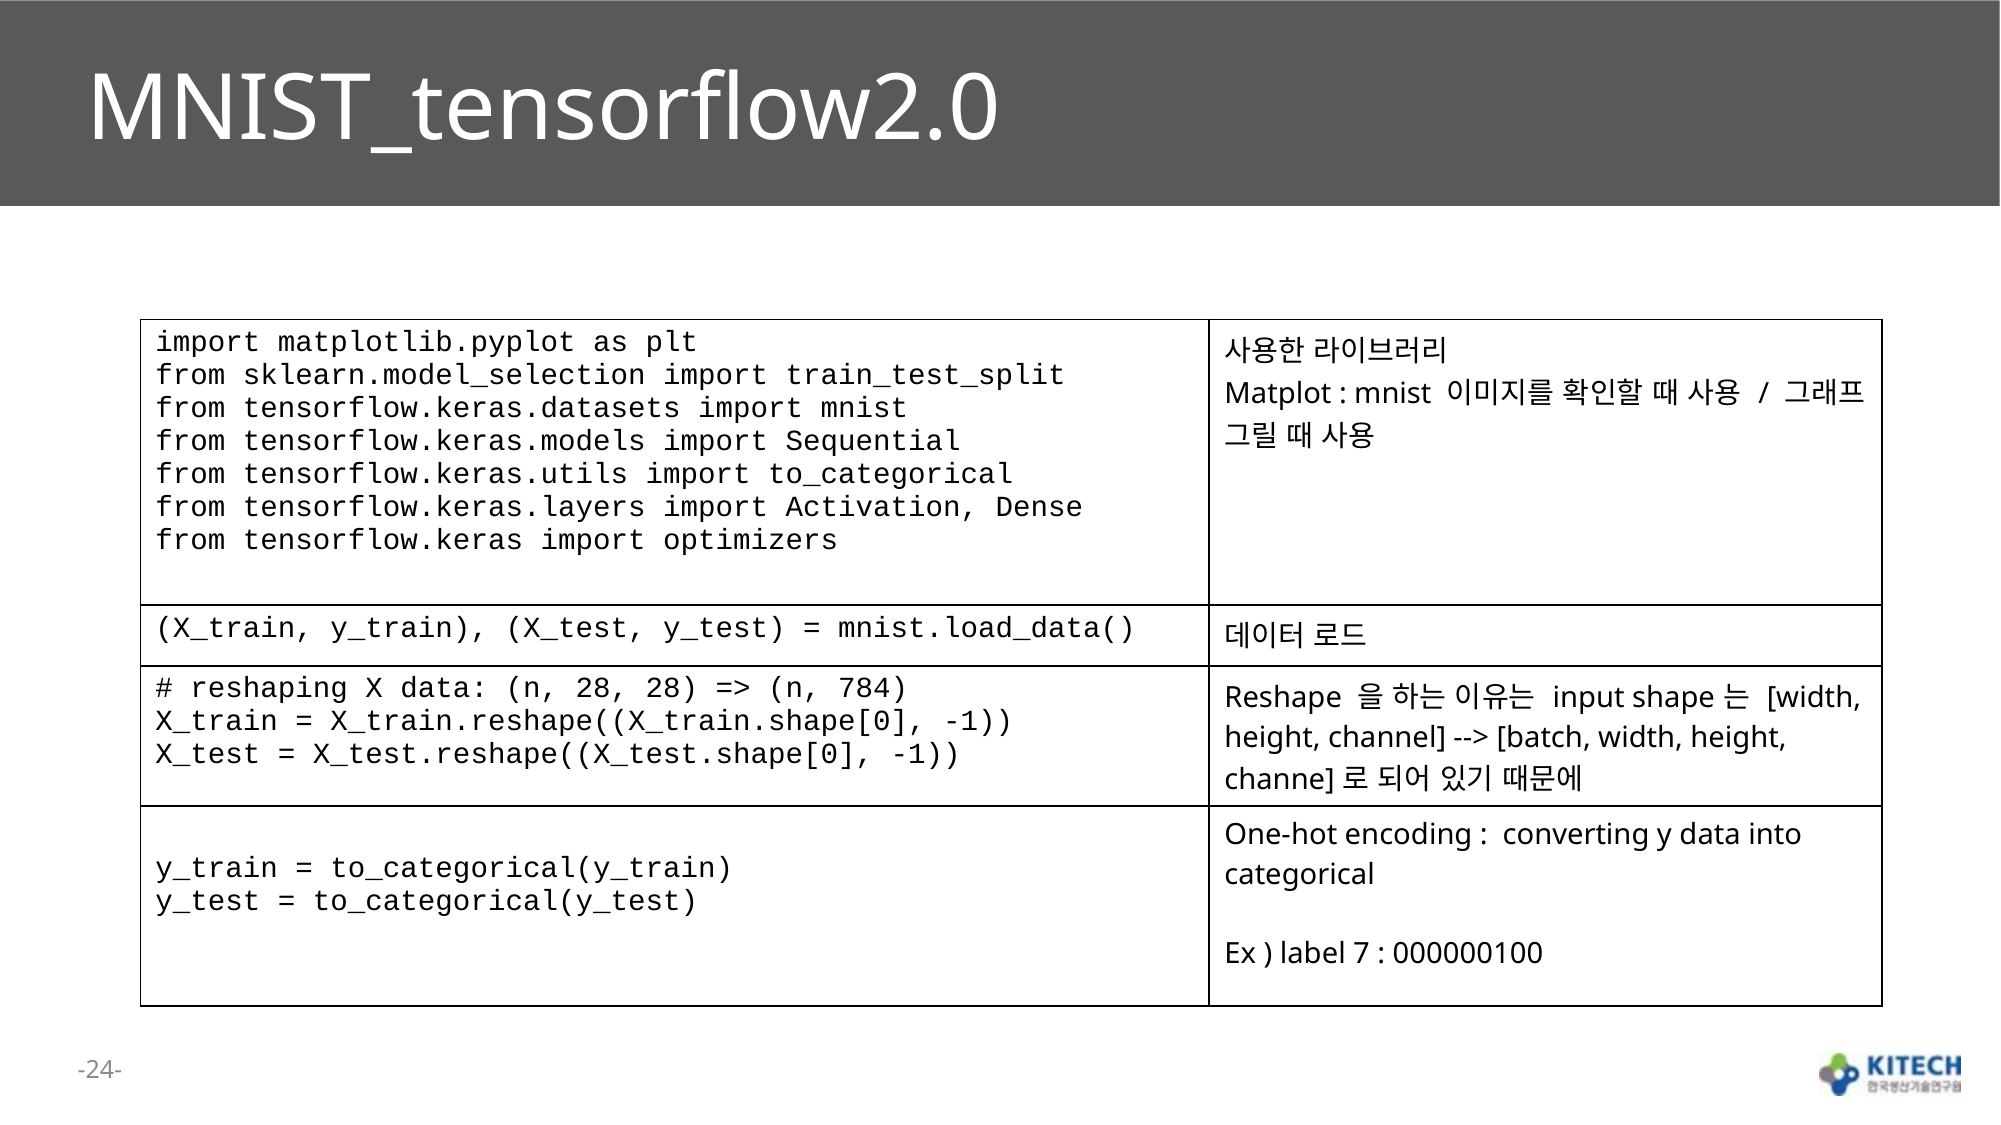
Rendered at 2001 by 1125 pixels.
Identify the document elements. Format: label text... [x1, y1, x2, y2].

table_cell (X_train, y_train), (X_test, y_test) = mnist.load_data() [141, 606, 1208, 665]
table_header import matplotlib.pyplot as plt from sklearn.model_selection import train_test_split from tensorflow.keras.datasets import mnist from tensorflow.keras.models import Sequential from tensorflow.keras.utils import to_categorical from tensorflow.keras.layers import Activation, Dense from tensorflow.keras import optimizers [141, 320, 1208, 604]
table_cell 데이터 로드 [1210, 606, 1881, 665]
table_cell y_train = to_categorical(y_train) y_test = to_categorical(y_test) [141, 807, 1208, 1005]
text_box MNIST_tensorflow2.0 [0, 0, 2000, 207]
table_cell # reshaping X data: (n, 28, 28) => (n, 784) X_train = X_train.reshape((X_train.shape[0], -1)) X_test = X_test.reshape((X_test.shape[0], -1)) [141, 667, 1208, 805]
slide_number 24 [46, 1040, 154, 1101]
table_cell Reshape 을 하는 이유는 input shape는 [width, height, channel] --> [batch, width, height, channe]로 되어 있기 때문에 [1210, 667, 1881, 805]
table_cell One-hot encoding : converting y data into categorical Ex ) label 7 : 000000100 [1210, 807, 1881, 1005]
table_header 사용한 라이브러리 Matplot : mnist 이미지를 확인할 때 사용 / 그래프 그릴 때 사용 [1210, 320, 1881, 604]
picture [1819, 1052, 1961, 1096]
